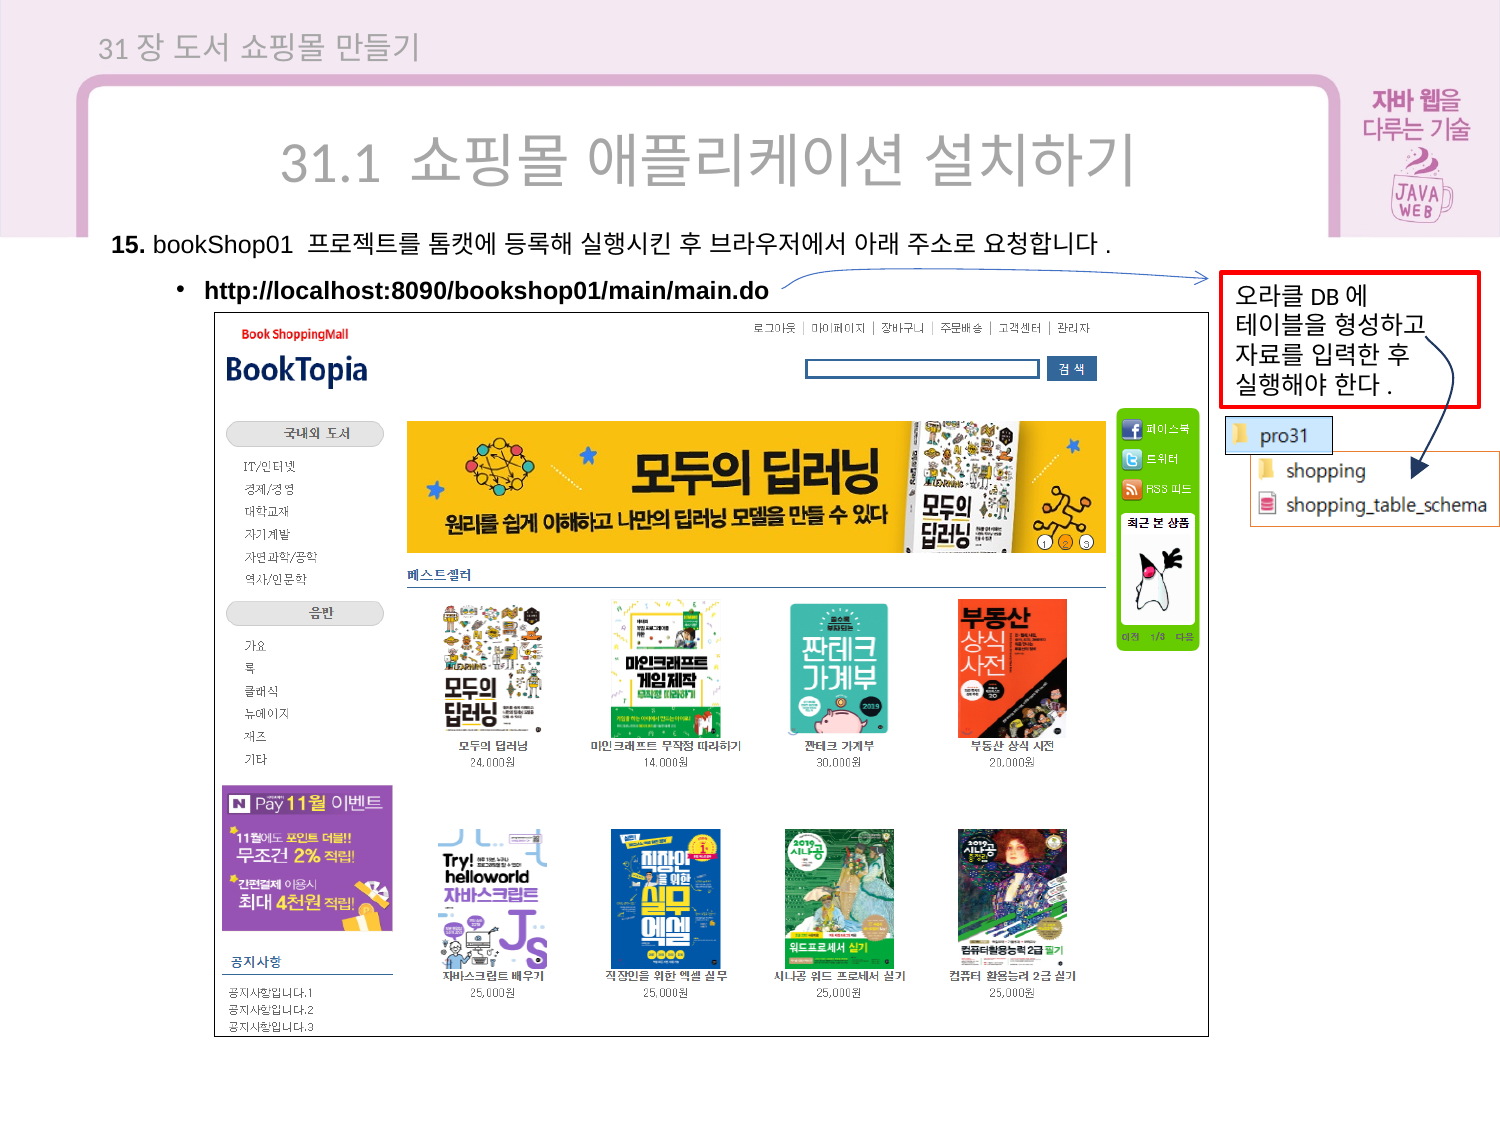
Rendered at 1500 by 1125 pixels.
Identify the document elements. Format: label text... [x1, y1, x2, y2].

text_box [781, 268, 1209, 290]
picture [0, 0, 1500, 1125]
text_box http://localhost:8090/bookshop01/main/main.do [161, 266, 1230, 312]
text_box 오라클DB에 테이블을 형성하고 자료를 입력한 후 실행해야 한다. [1220, 272, 1480, 408]
text_box 31장 도서 쇼핑몰 만들기 [82, 0, 1133, 74]
text_box 15. bookShop01 프로젝트를 톰캣에 등록해 실행시킨 후 브라우저에서 아래 주소로 요청합니다. [96, 221, 1469, 267]
text_box [1413, 335, 1455, 451]
text_box 31.1 쇼핑몰 애플리케이션 설치하기 [96, 117, 1321, 202]
